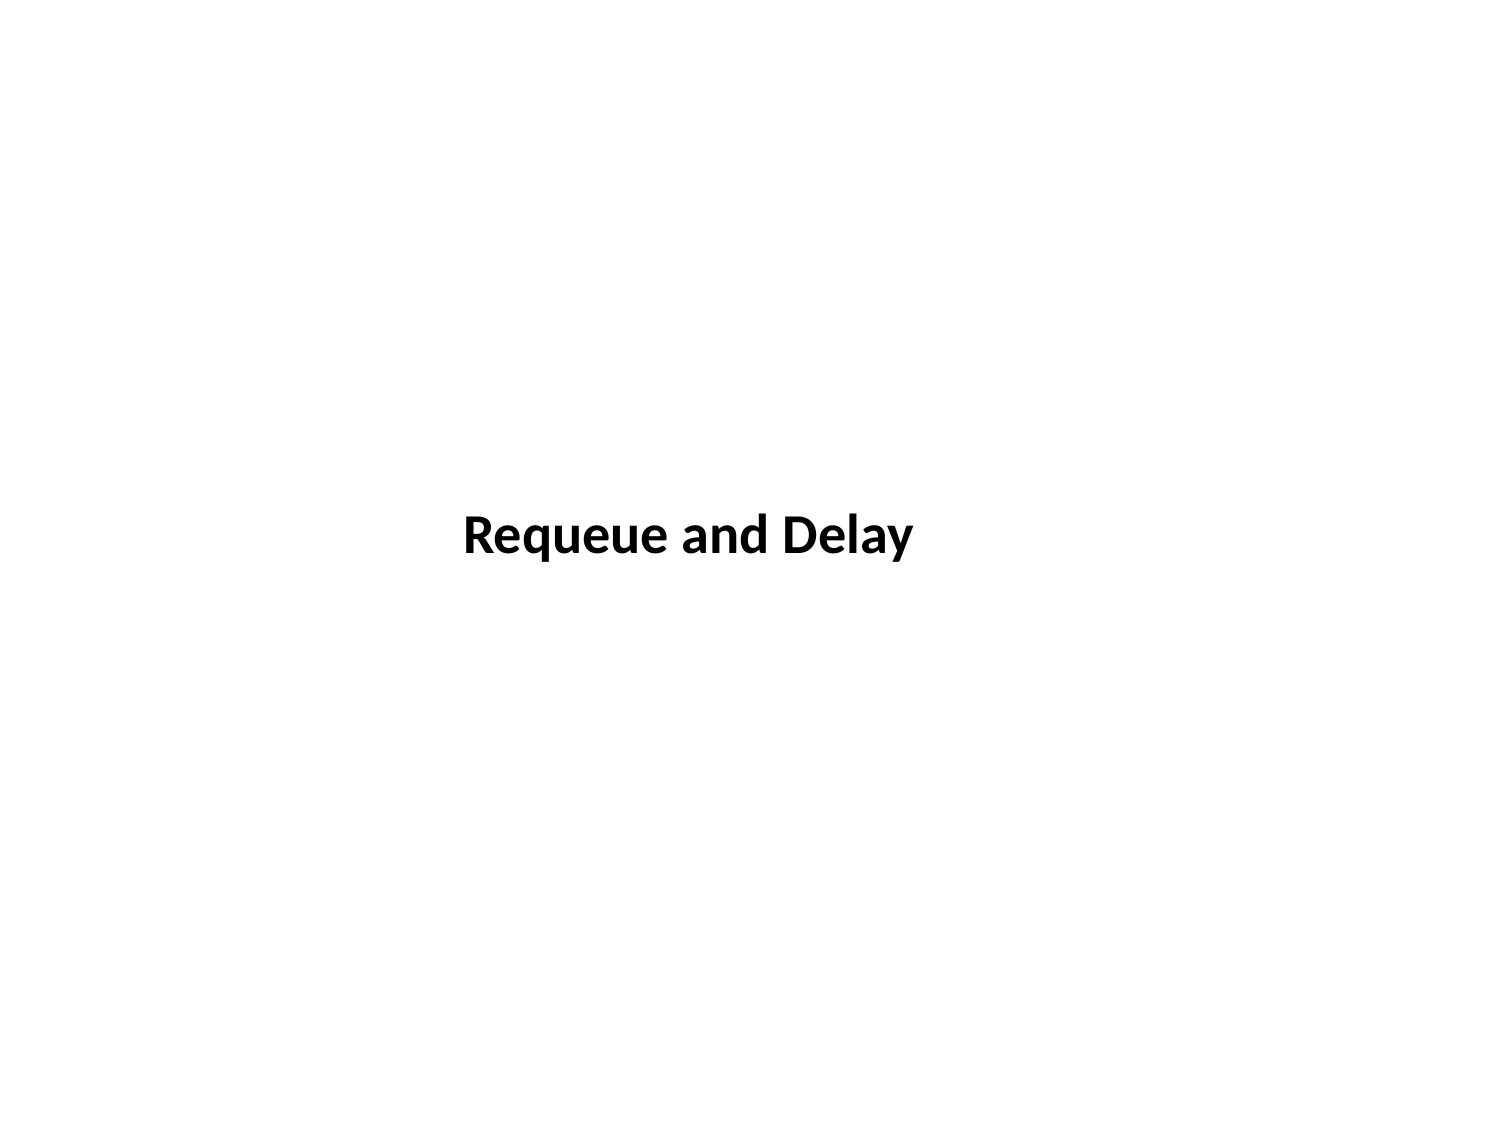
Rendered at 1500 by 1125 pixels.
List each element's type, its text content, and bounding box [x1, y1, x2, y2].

text_box Requeue and Delay [448, 489, 1052, 572]
